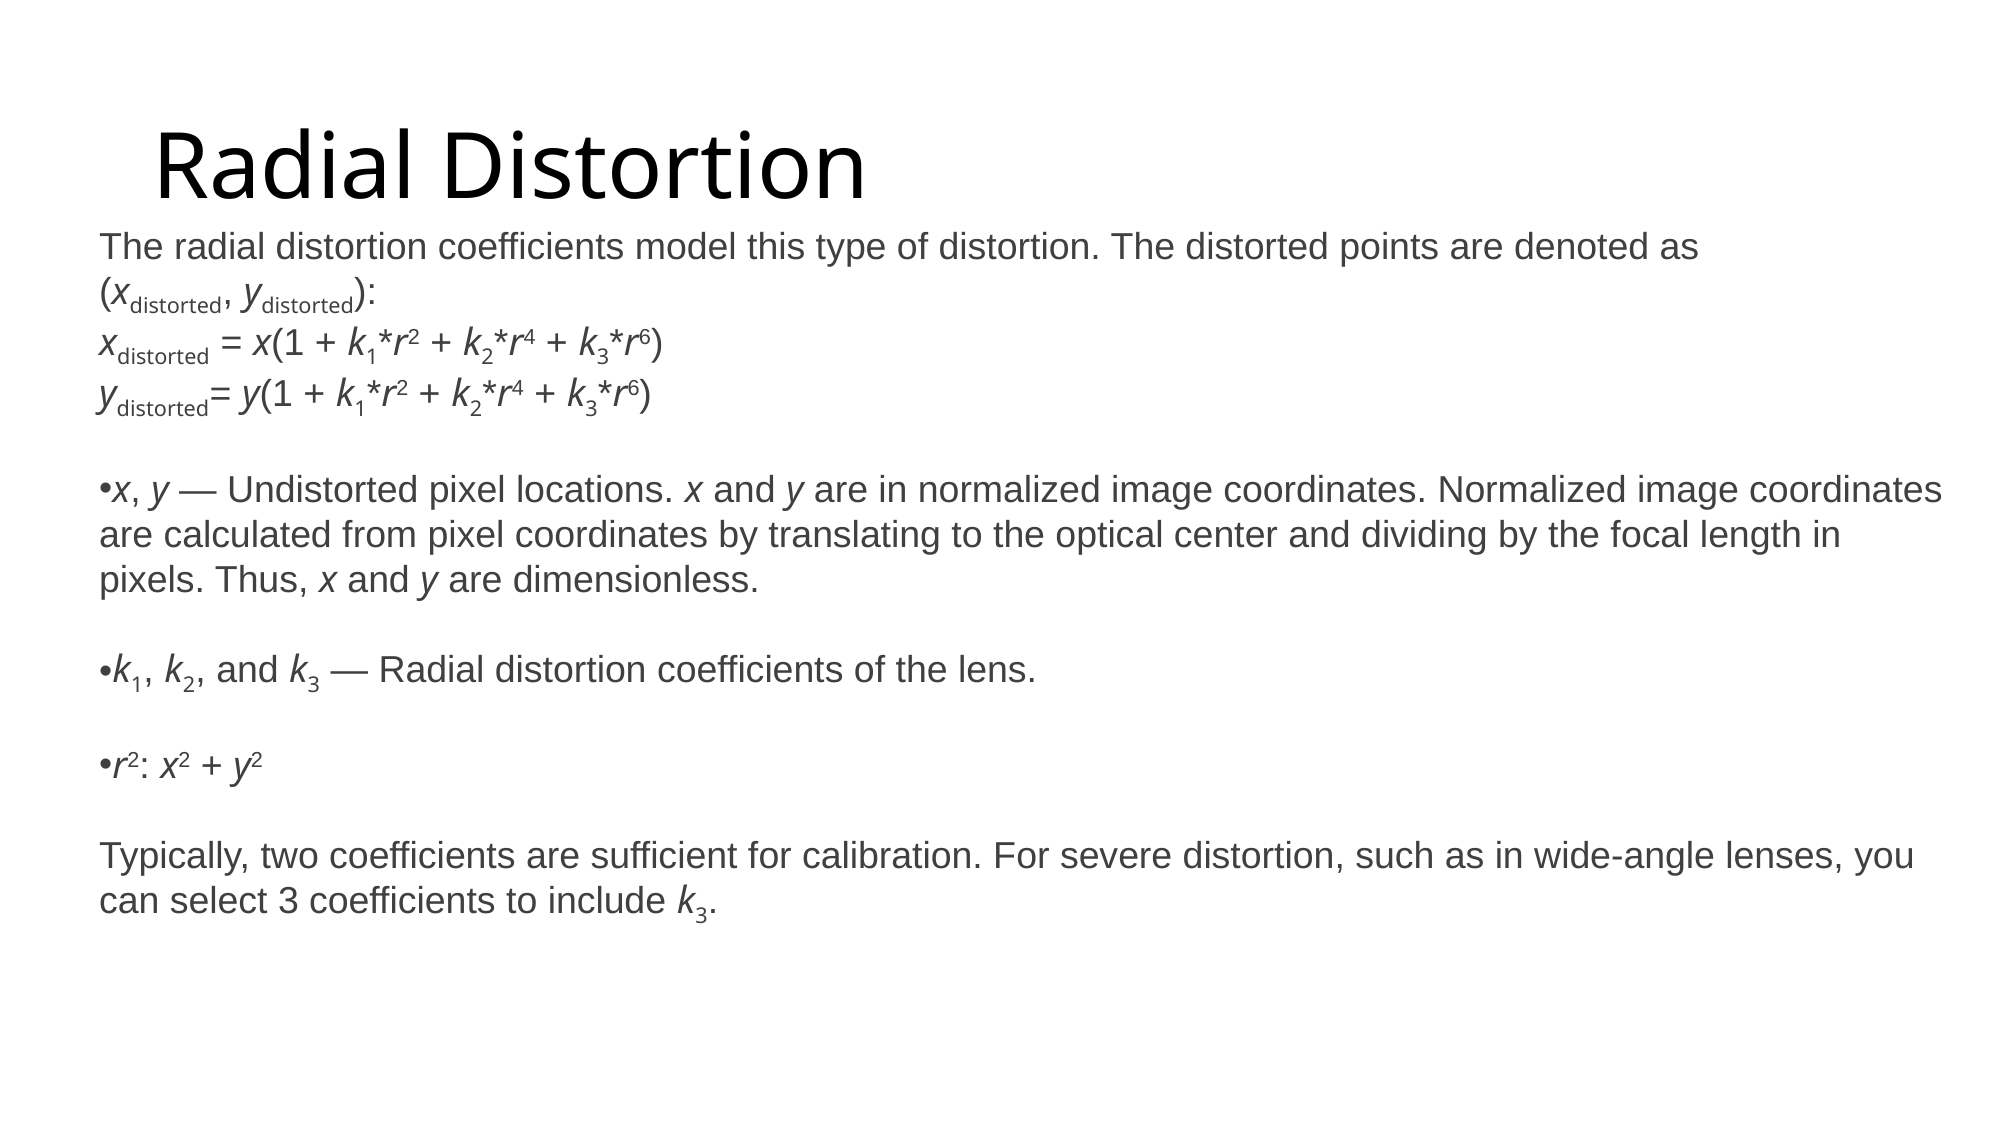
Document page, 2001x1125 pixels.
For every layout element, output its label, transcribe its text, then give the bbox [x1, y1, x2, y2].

text_box The radial distortion coefficients model this type of distortion. The distorted points are denoted as (xdistorted, ydistorted): xdistorted = x(1 + k1*r2 + k2*r4 + k3*r6) ydistorted= y(1 + k1*r2 + k2*r4 + k3*r6) x, y — Undistorted pixel locations. x and y are in normalized image coordinates. Normalized image coordinates are calculated from pixel coordinates by translating to the optical center and dividing by the focal length in pixels. Thus, x and y are dimensionless. k1, k2, and k3 — Radial distortion coefficients of the lens. r2: x2 + y2 Typically, two coefficients are sufficient for calibration. For severe distortion, such as in wide-angle lenses, you can select 3 coefficients to include k3. [84, 214, 1972, 935]
title Radial Distortion [137, 59, 1863, 214]
